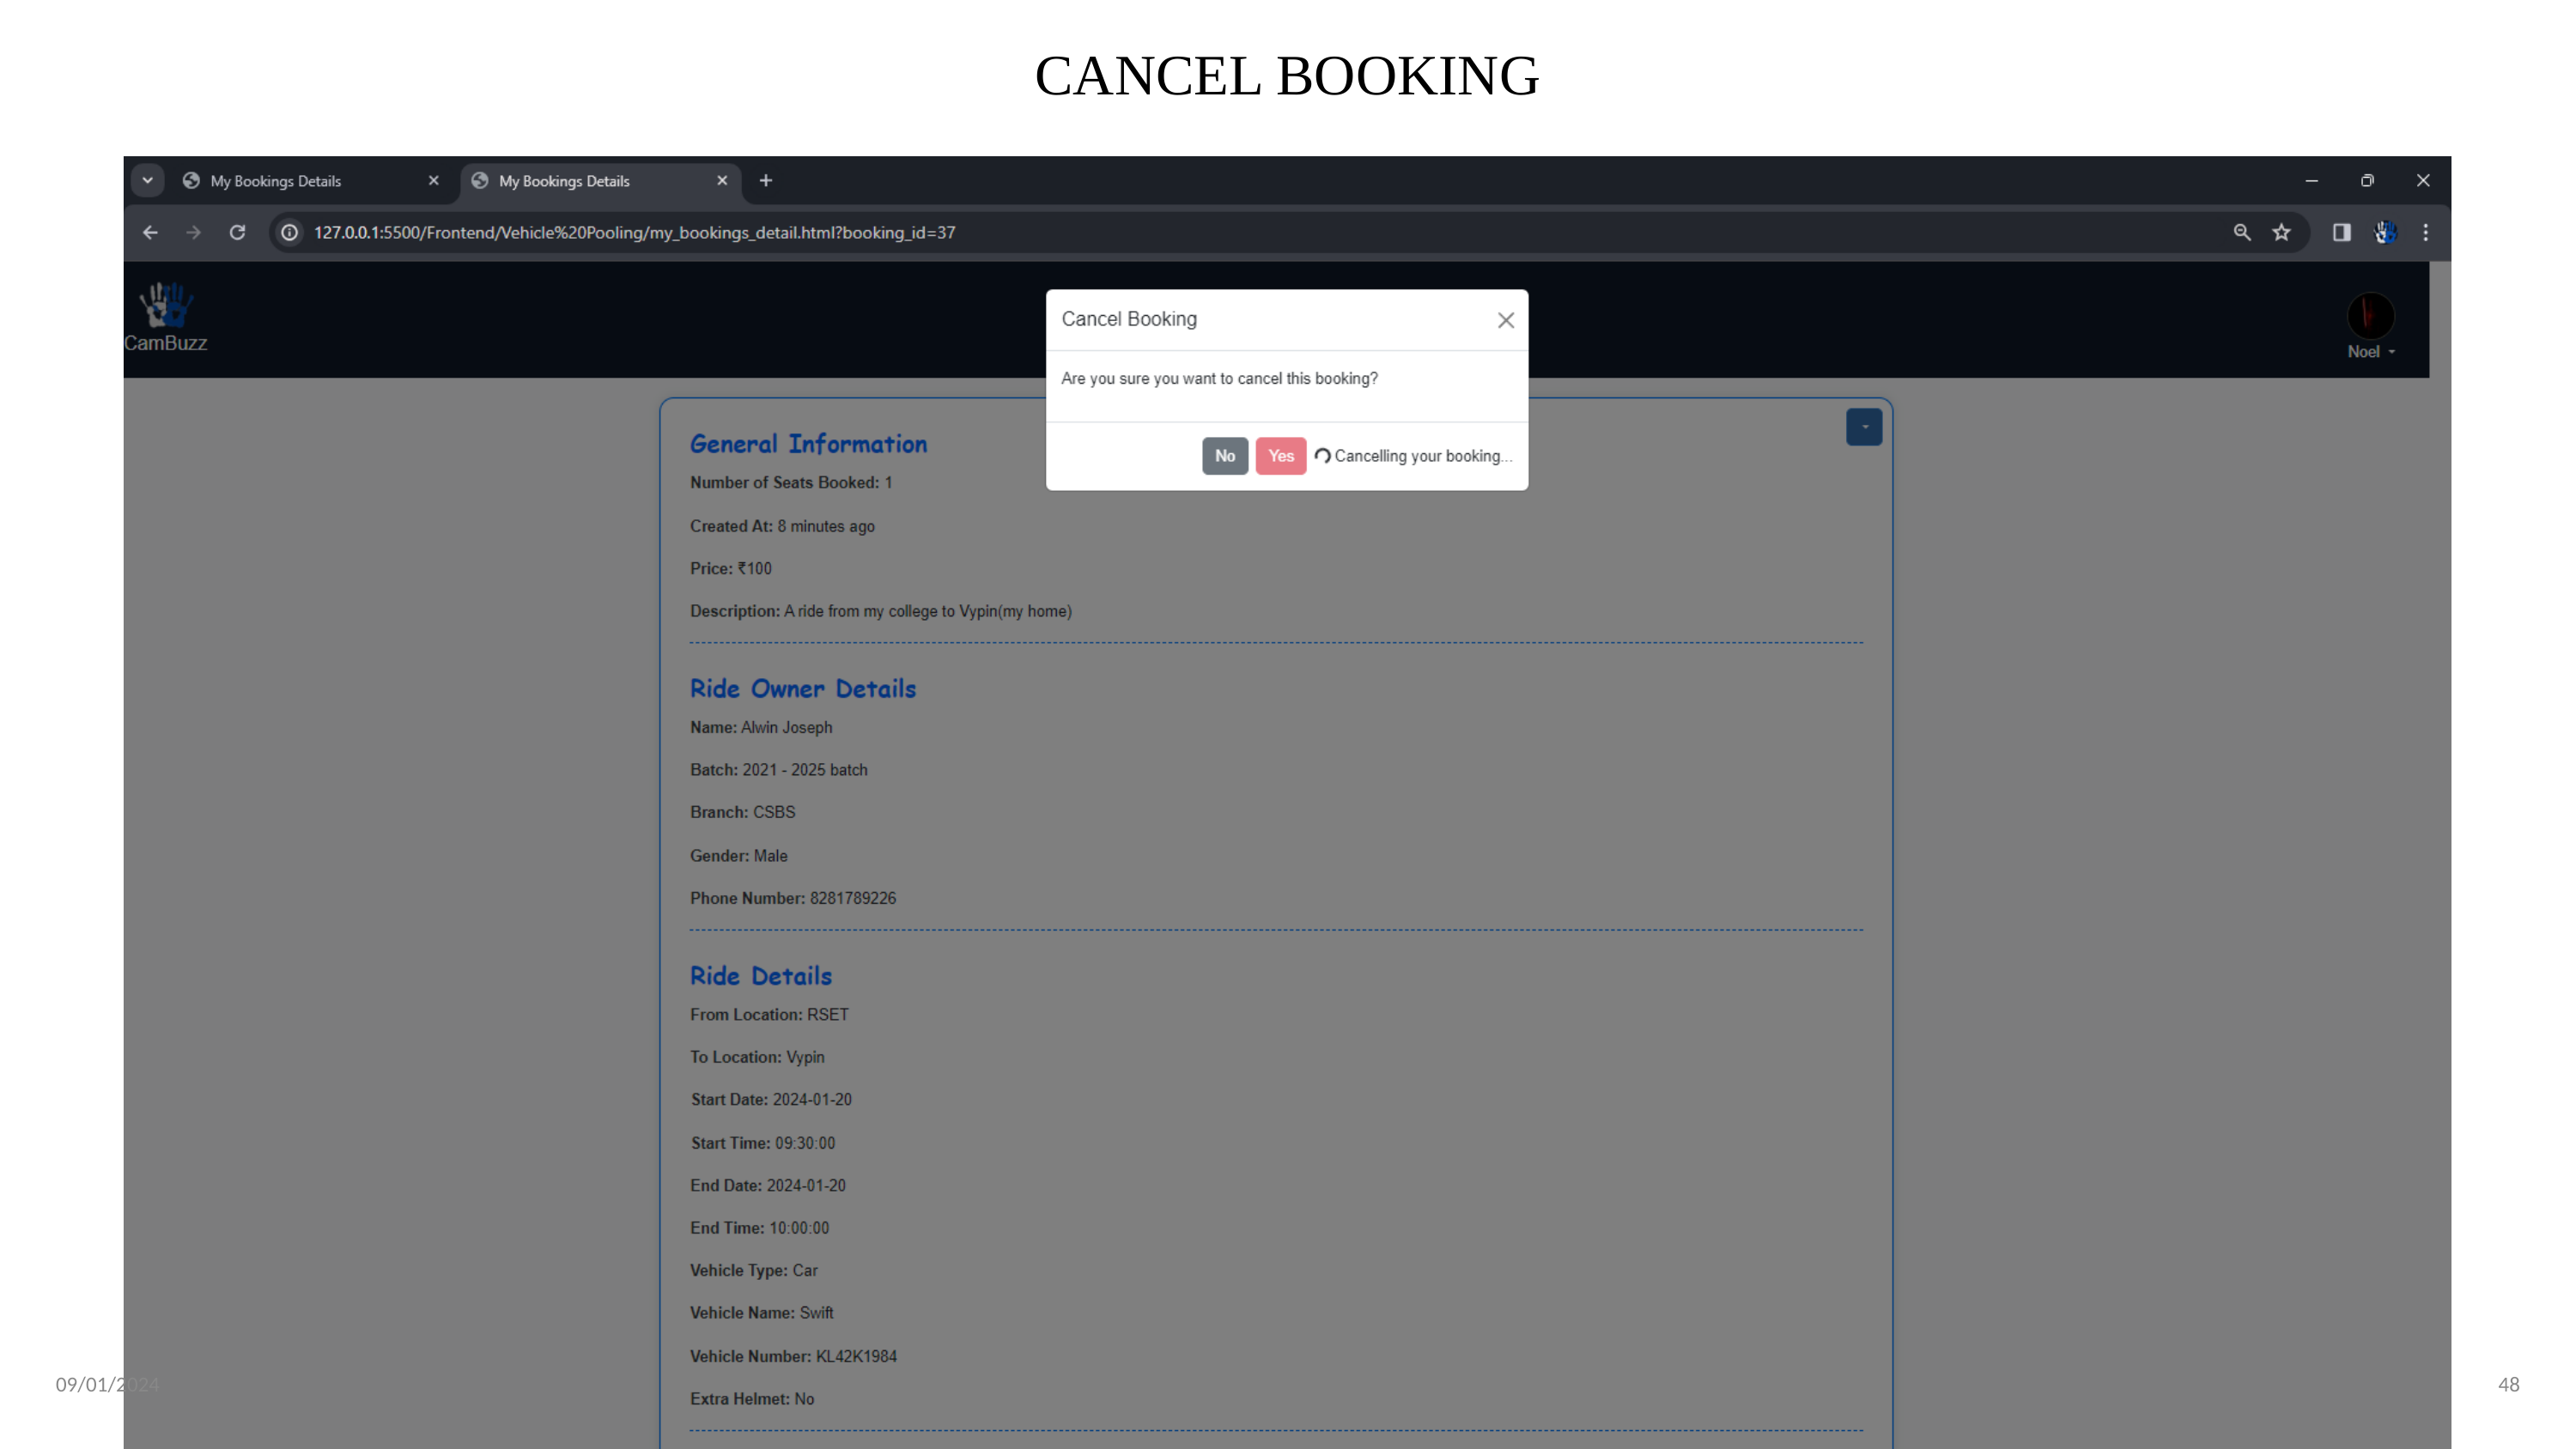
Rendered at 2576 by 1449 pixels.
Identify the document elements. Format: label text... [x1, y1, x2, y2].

text_box CANCEL BOOKING [0, 24, 2576, 119]
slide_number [43, 1358, 118, 1410]
picture [124, 155, 2452, 1449]
slide_number ‹#› [2455, 1358, 2533, 1410]
